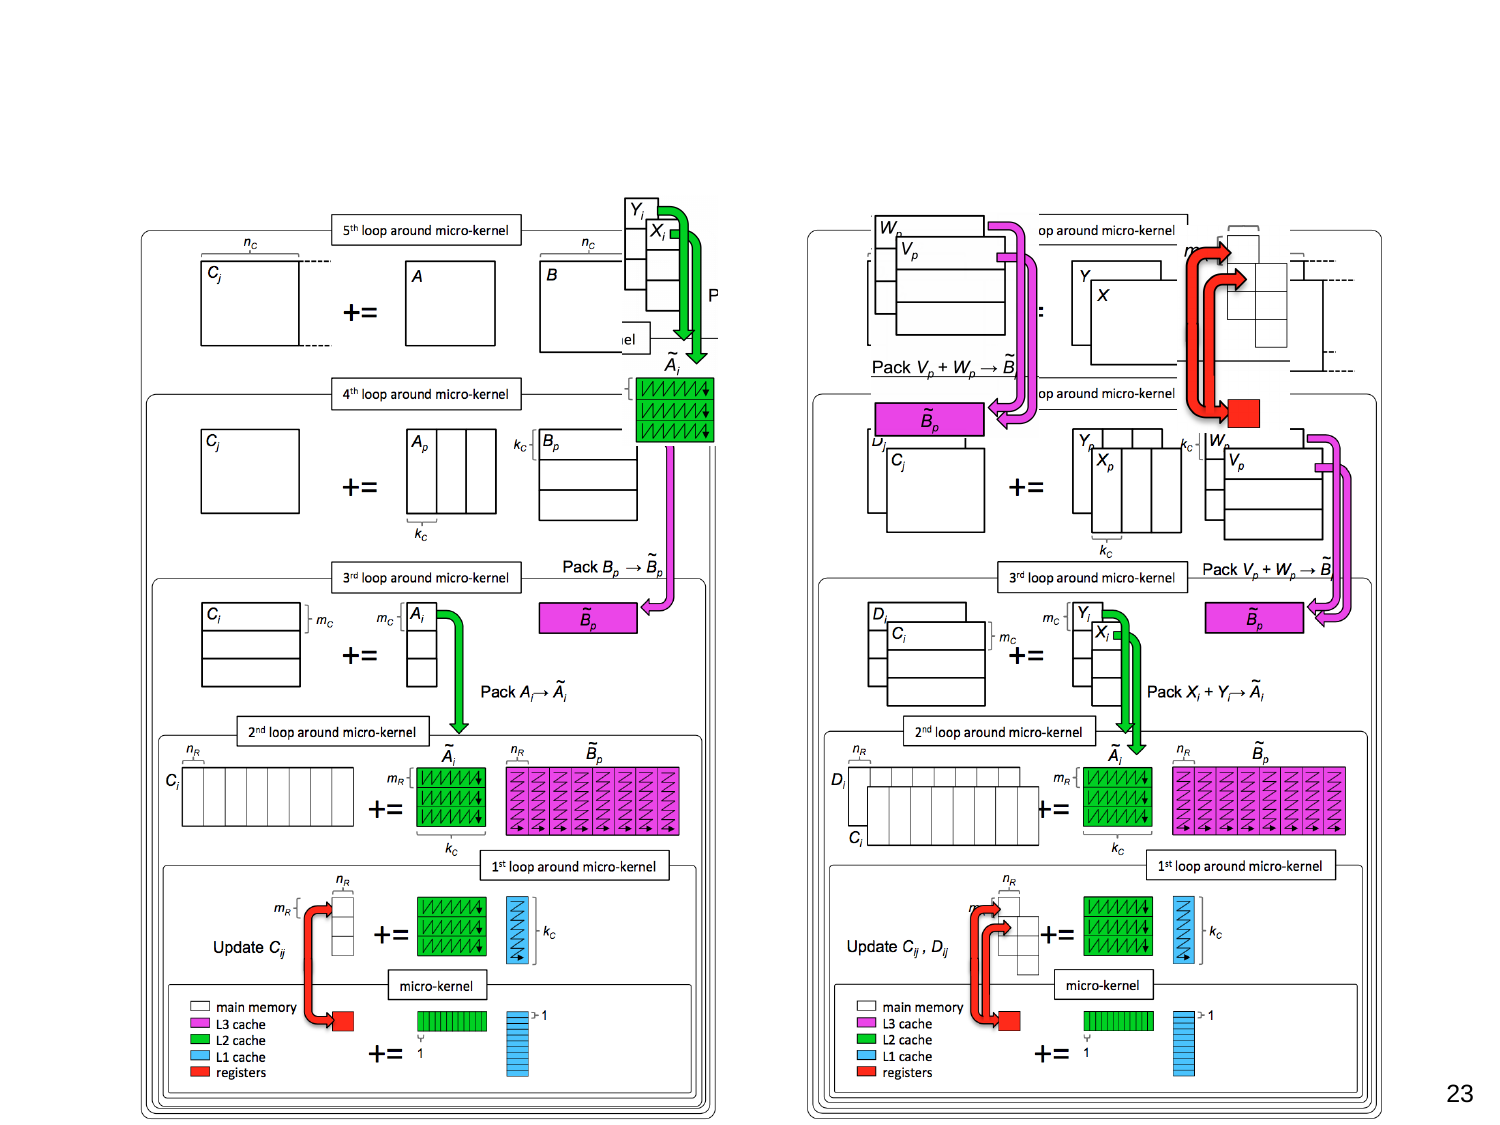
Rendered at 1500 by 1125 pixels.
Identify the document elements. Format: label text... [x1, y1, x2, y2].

slide_number 23 [1390, 1062, 1490, 1123]
picture [137, 195, 1385, 1125]
